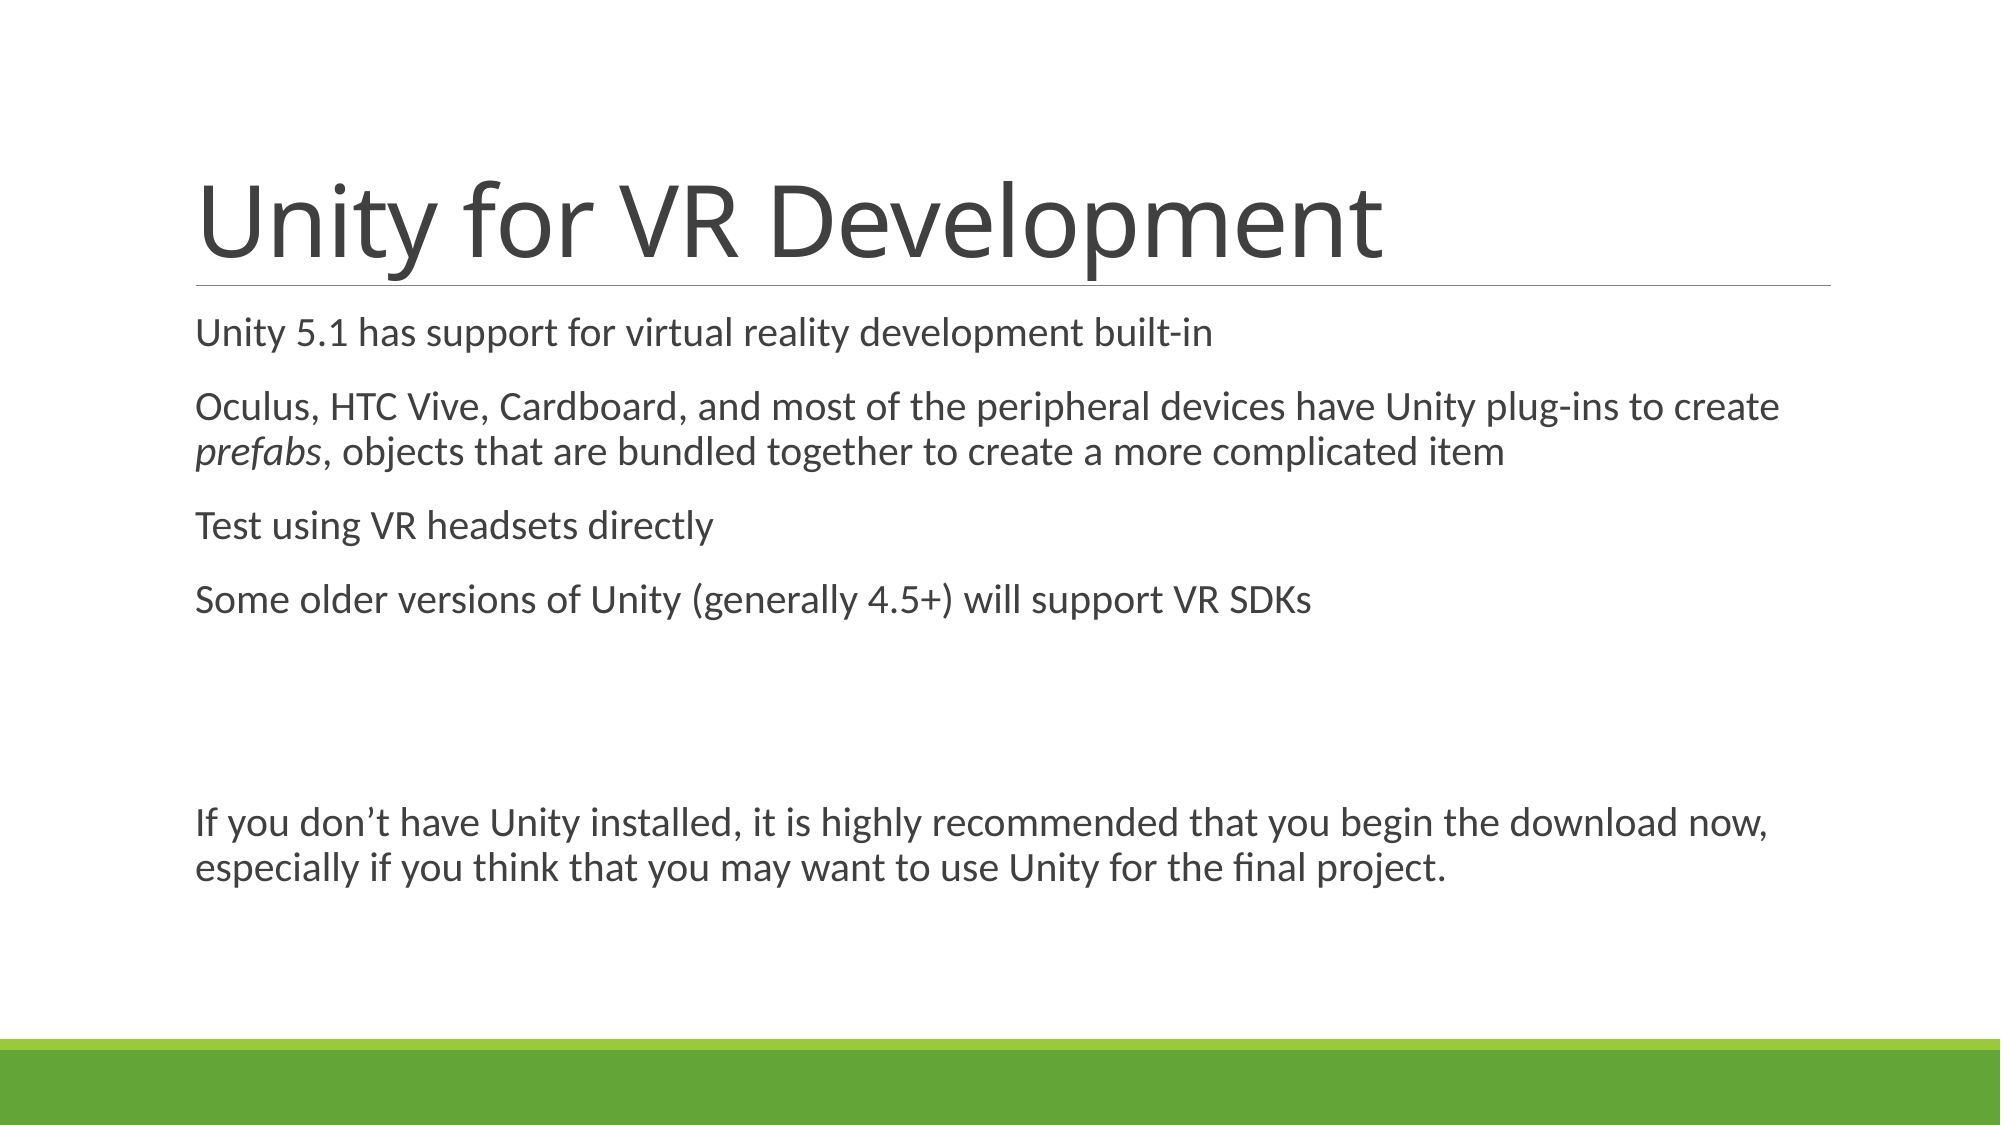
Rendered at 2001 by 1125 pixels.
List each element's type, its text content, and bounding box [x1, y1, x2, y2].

title Unity for VR Development [180, 47, 1830, 285]
list Unity 5.1 has support for virtual reality development built-in Oculus, HTC Vive, Cardboard, and most of the peripheral devices have Unity plug-ins to create prefabs, objects that are bundled together to create a more complicated item Test using VR headsets directly Some older versions of Unity (generally 4.5+) will support VR SDKs If you don’t have Unity installed, it is highly recommended that you begin the download now, especially if you think that you may want to use Unity for the final project. [180, 302, 1830, 963]
